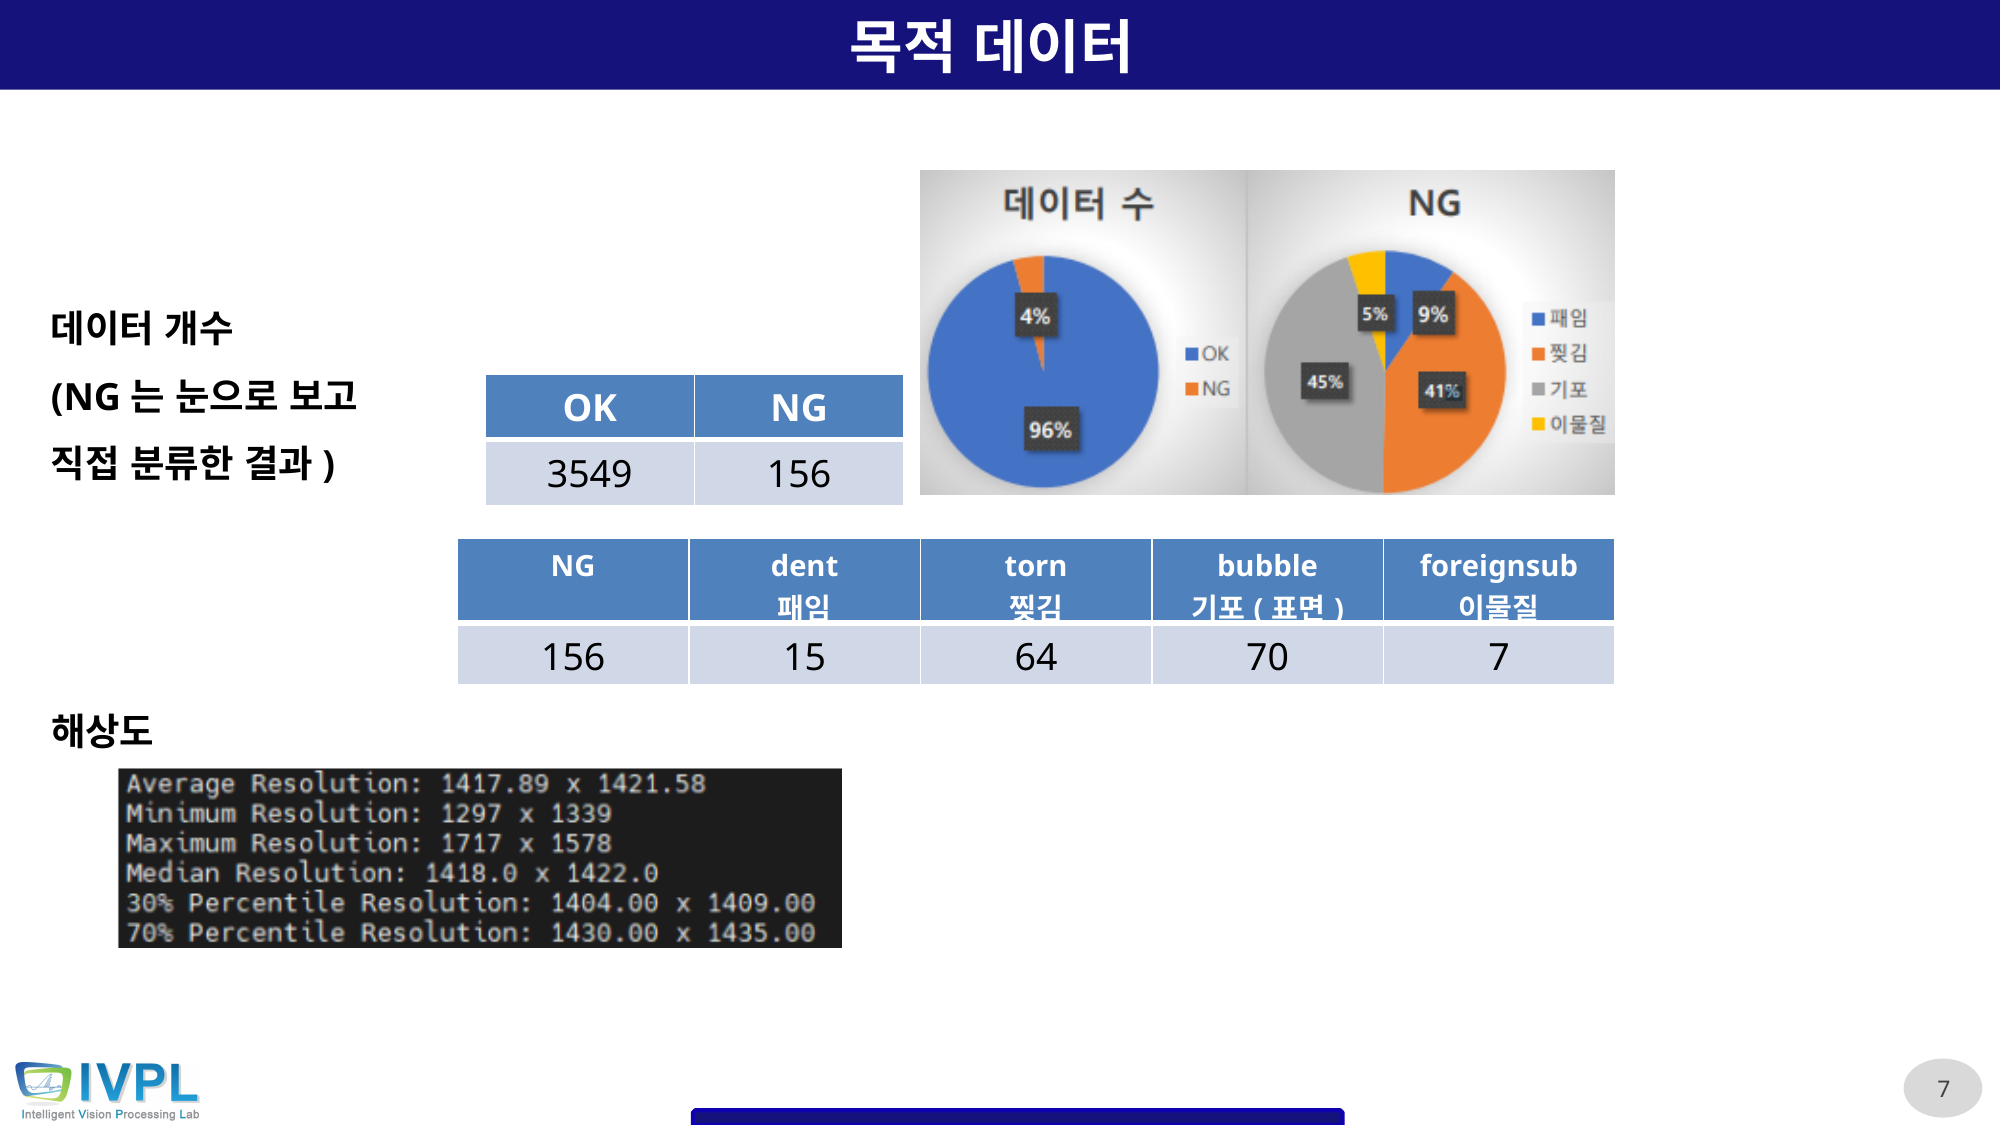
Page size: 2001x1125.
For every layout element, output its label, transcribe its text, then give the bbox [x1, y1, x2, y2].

table_header torn 찢김 [921, 539, 1151, 620]
list 목적 데이터 [66, 0, 1934, 90]
table_header bubble 기포(표면) [1153, 539, 1383, 620]
table_cell 3549 [486, 442, 694, 505]
picture [15, 1062, 200, 1122]
picture [919, 170, 1616, 496]
picture [115, 767, 842, 949]
table_cell 70 [1153, 626, 1383, 684]
table_header dent 패임 [690, 539, 920, 620]
table_header NG [458, 539, 688, 620]
table_header foreignsub 이물질 [1384, 539, 1614, 620]
table_cell 156 [458, 626, 688, 684]
table_cell 15 [690, 626, 920, 684]
table_cell 7 [1384, 626, 1614, 684]
table_cell 156 [695, 442, 903, 505]
text_box 해상도 [36, 678, 286, 761]
table_header OK [486, 375, 694, 437]
table_cell 64 [921, 626, 1151, 684]
table_header NG [695, 375, 903, 437]
text_box 데이터 개수 (NG는 눈으로 보고 직접 분류한 결과) [36, 275, 455, 493]
